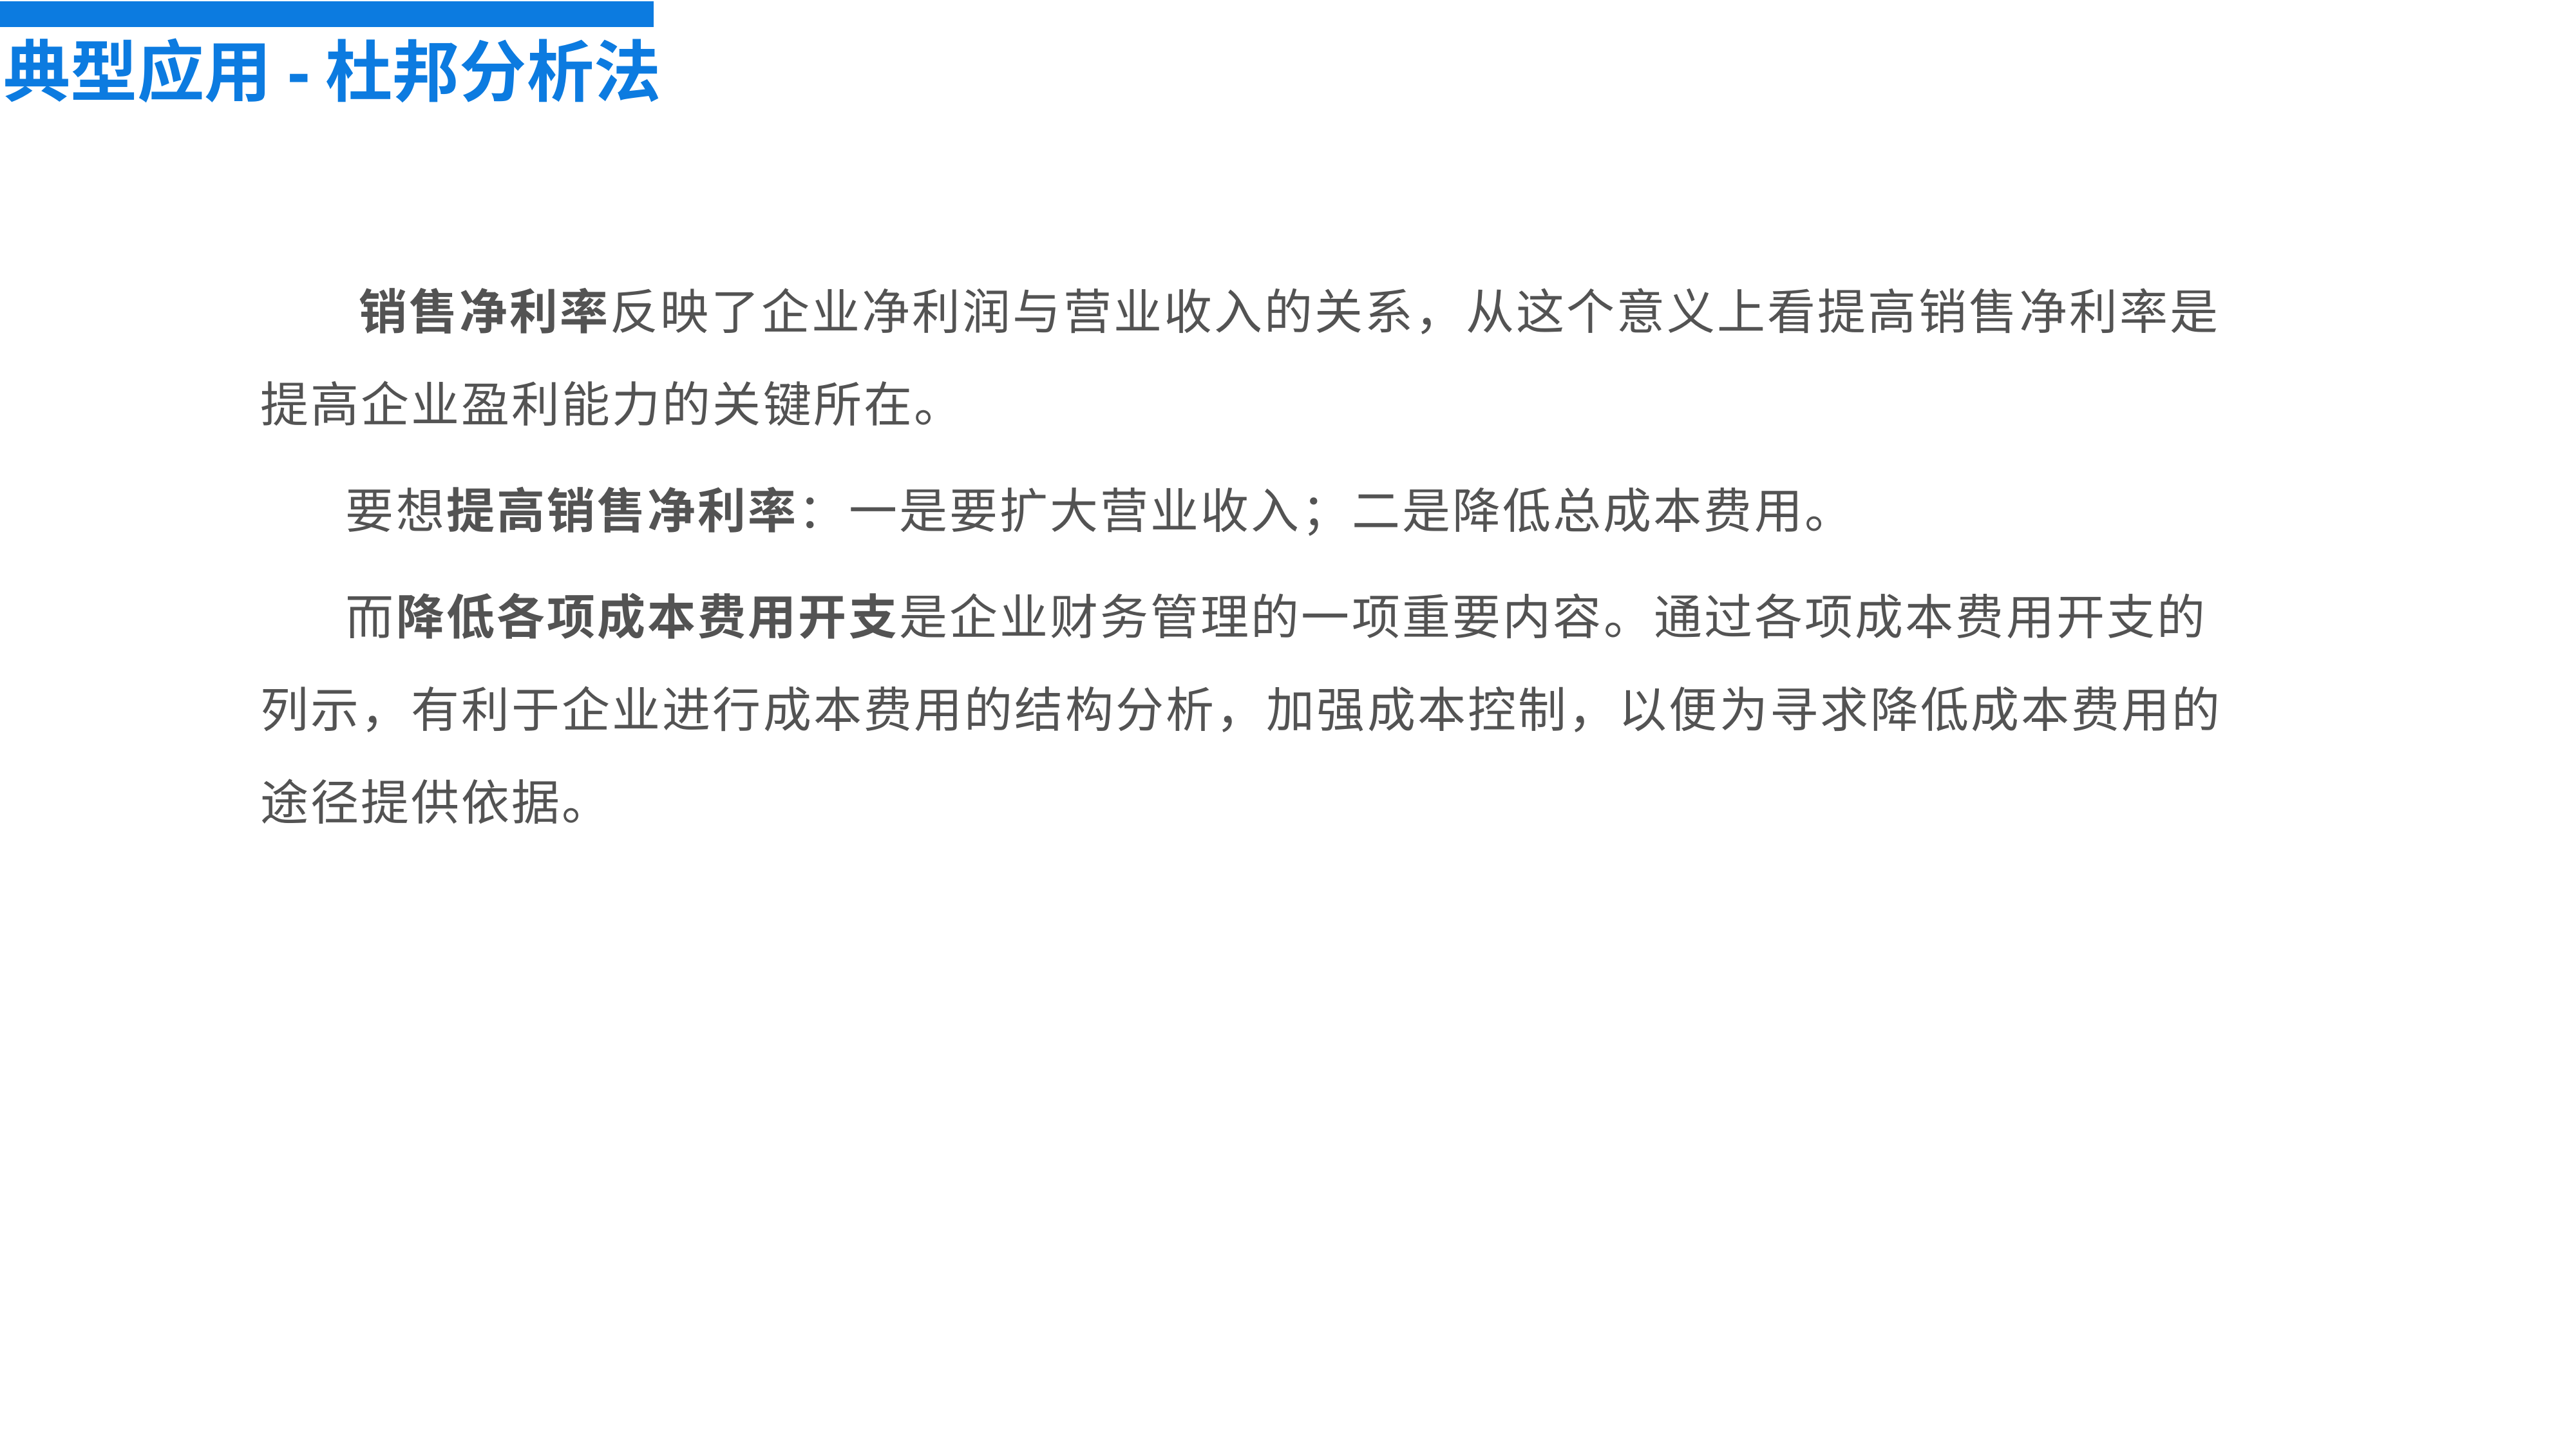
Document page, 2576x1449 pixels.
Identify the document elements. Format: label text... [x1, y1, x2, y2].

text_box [0, 1, 708, 186]
text_box 销售净利率反映了企业净利润与营业收入的关系，从这个意义上看提高销售净利率是提高企业盈利能力的关键所在。 要想提高销售净利率：一是要扩大营业收入；二是降低总成本费用。 而降低各项成本费用开支是企业财务管理的一项重要内容。通过各项成本费用开支的列示，有利于企业进行成本费用的结构分析，加强成本控制，以便为寻求降低成本费用的途径提供依据。 [251, 242, 2236, 922]
